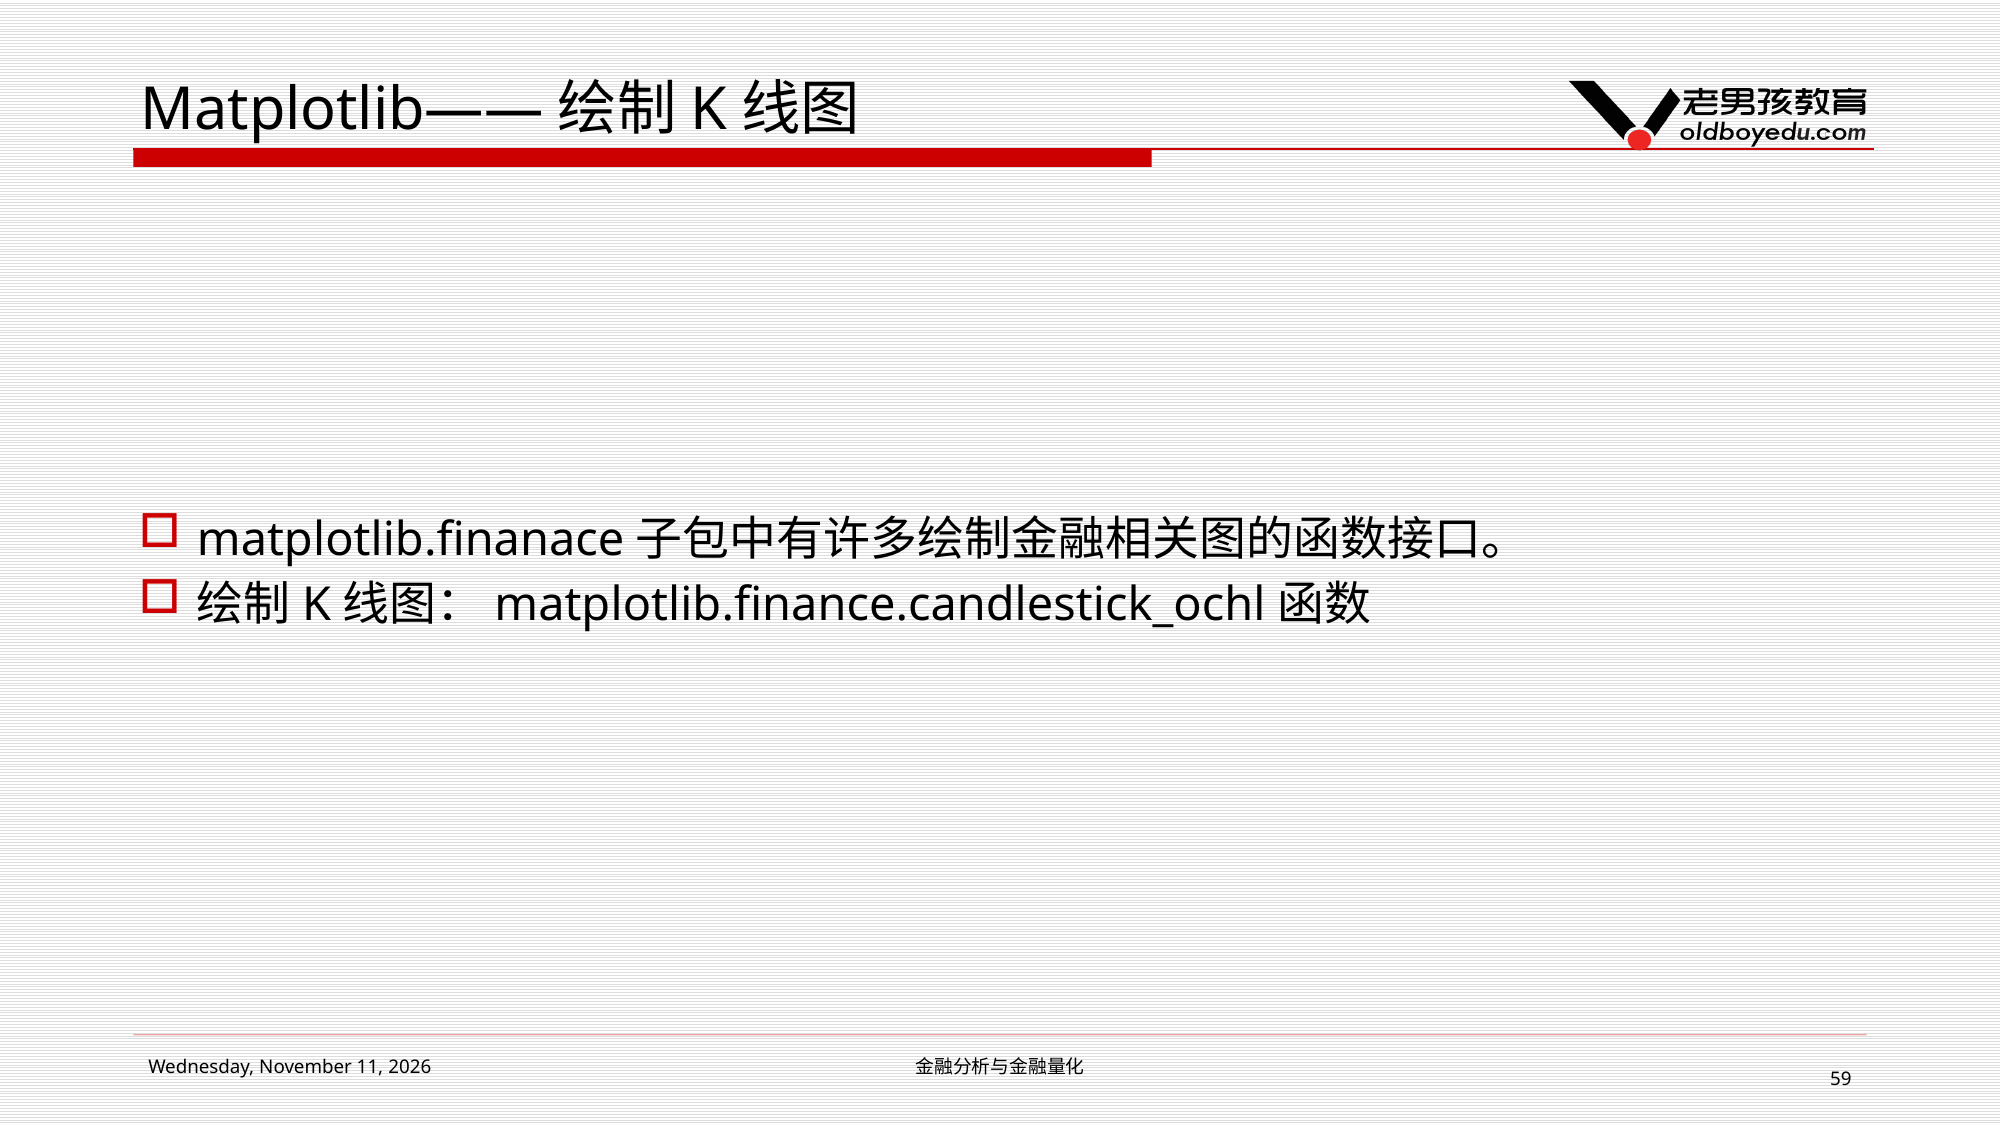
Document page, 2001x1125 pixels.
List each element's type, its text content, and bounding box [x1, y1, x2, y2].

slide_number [133, 1046, 567, 1103]
slide_number 59 [1433, 1058, 1867, 1103]
list matplotlib.finanace子包中有许多绘制金融相关图的函数接口。 绘制K线图：matplotlib.finance.candlestick_ochl函数 [123, 172, 1874, 988]
footer 金融分析与金融量化 [683, 1046, 1317, 1103]
title Matplotlib——绘制K线图 [125, 50, 1876, 149]
